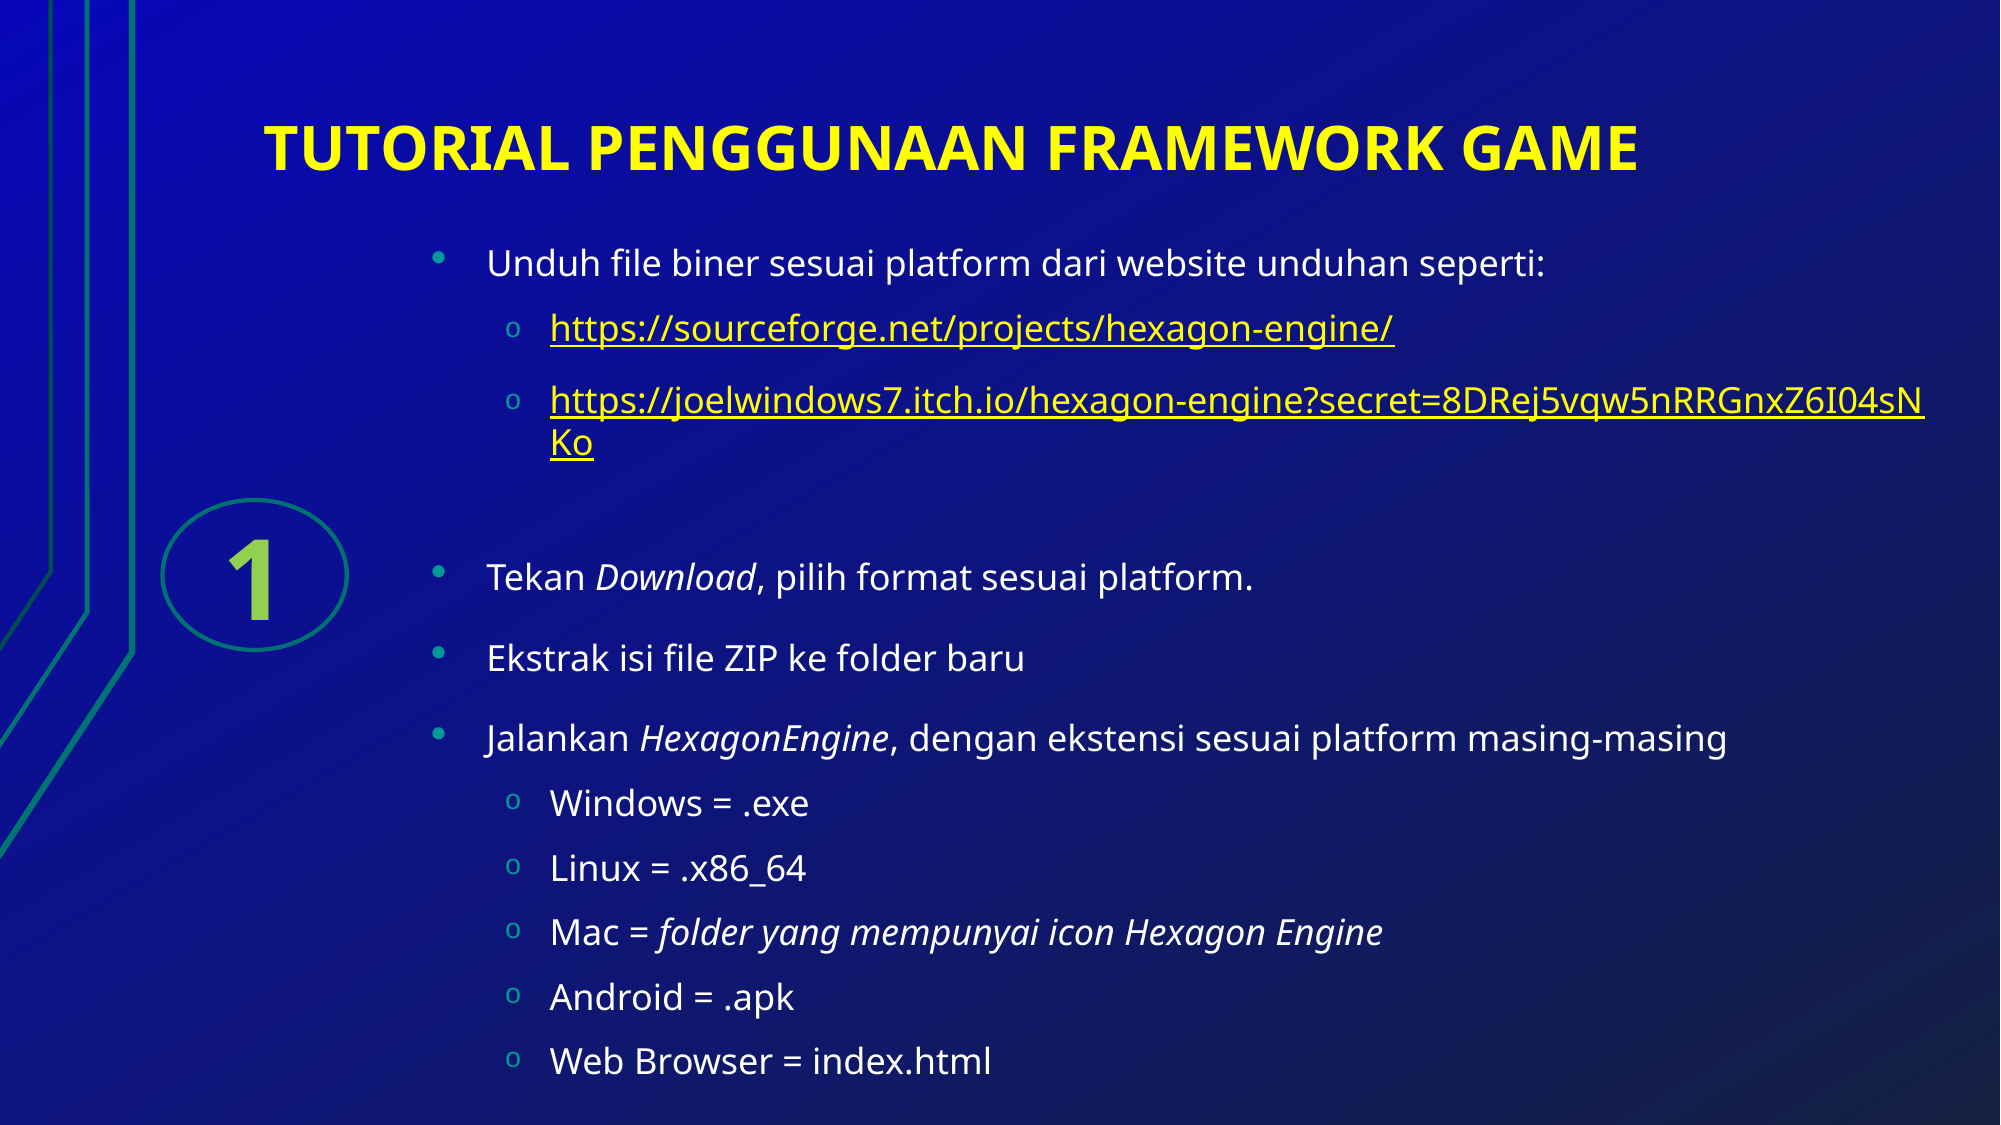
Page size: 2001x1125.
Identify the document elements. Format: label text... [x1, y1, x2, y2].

text_box 1 [160, 497, 349, 653]
title TUTORIAL PENGGUNAAN FRAMEWORK GAME [243, 62, 1757, 194]
list Unduh file biner sesuai platform dari website unduhan seperti: https://sourceforge.net/projects/hexagon-engine/ https://joelwindows7.itch.io/hexagon-engine?secret=8DRej5vqw5nRRGnxZ6I04sNKo Tekan Download, pilih format sesuai platform. Ekstrak isi file ZIP ke folder baru Jalankan HexagonEngine, dengan ekstensi sesuai platform masing-masing Windows = .exe Linux = .x86_64 Mac = folder yang mempunyai icon Hexagon Engine Android = .apk Web Browser = index.html [412, 224, 1950, 1050]
